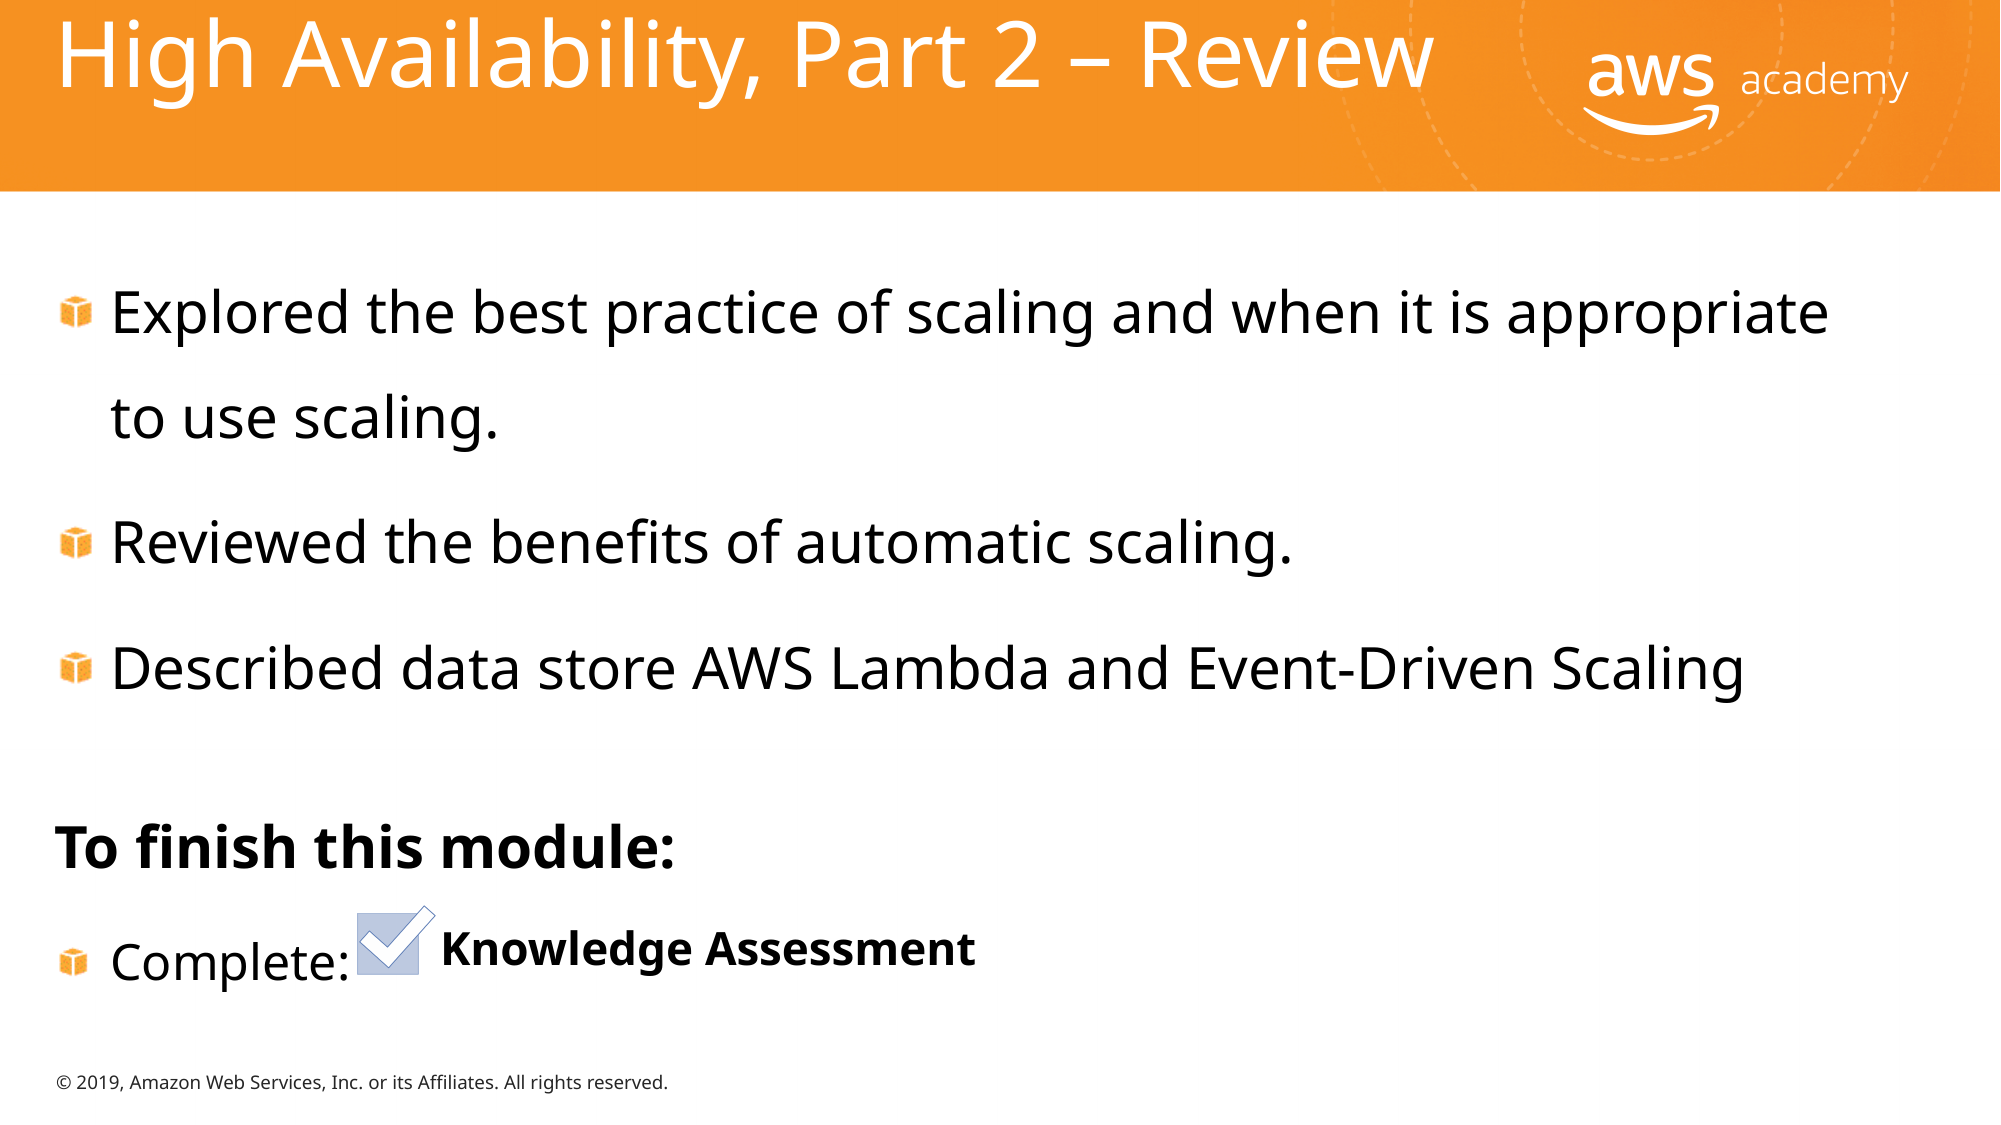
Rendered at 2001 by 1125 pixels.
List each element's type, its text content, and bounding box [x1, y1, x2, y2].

picture [0, 0, 2000, 1125]
text_box Explored the best practice of scaling and when it is appropriate to use scaling. Reviewed the benefits of automatic scaling. Described data store AWS Lambda and Event-Driven Scaling To finish this module: Complete: [39, 232, 1863, 1014]
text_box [351, 896, 978, 984]
title High Availability, Part 2 – Review [39, 26, 1863, 189]
